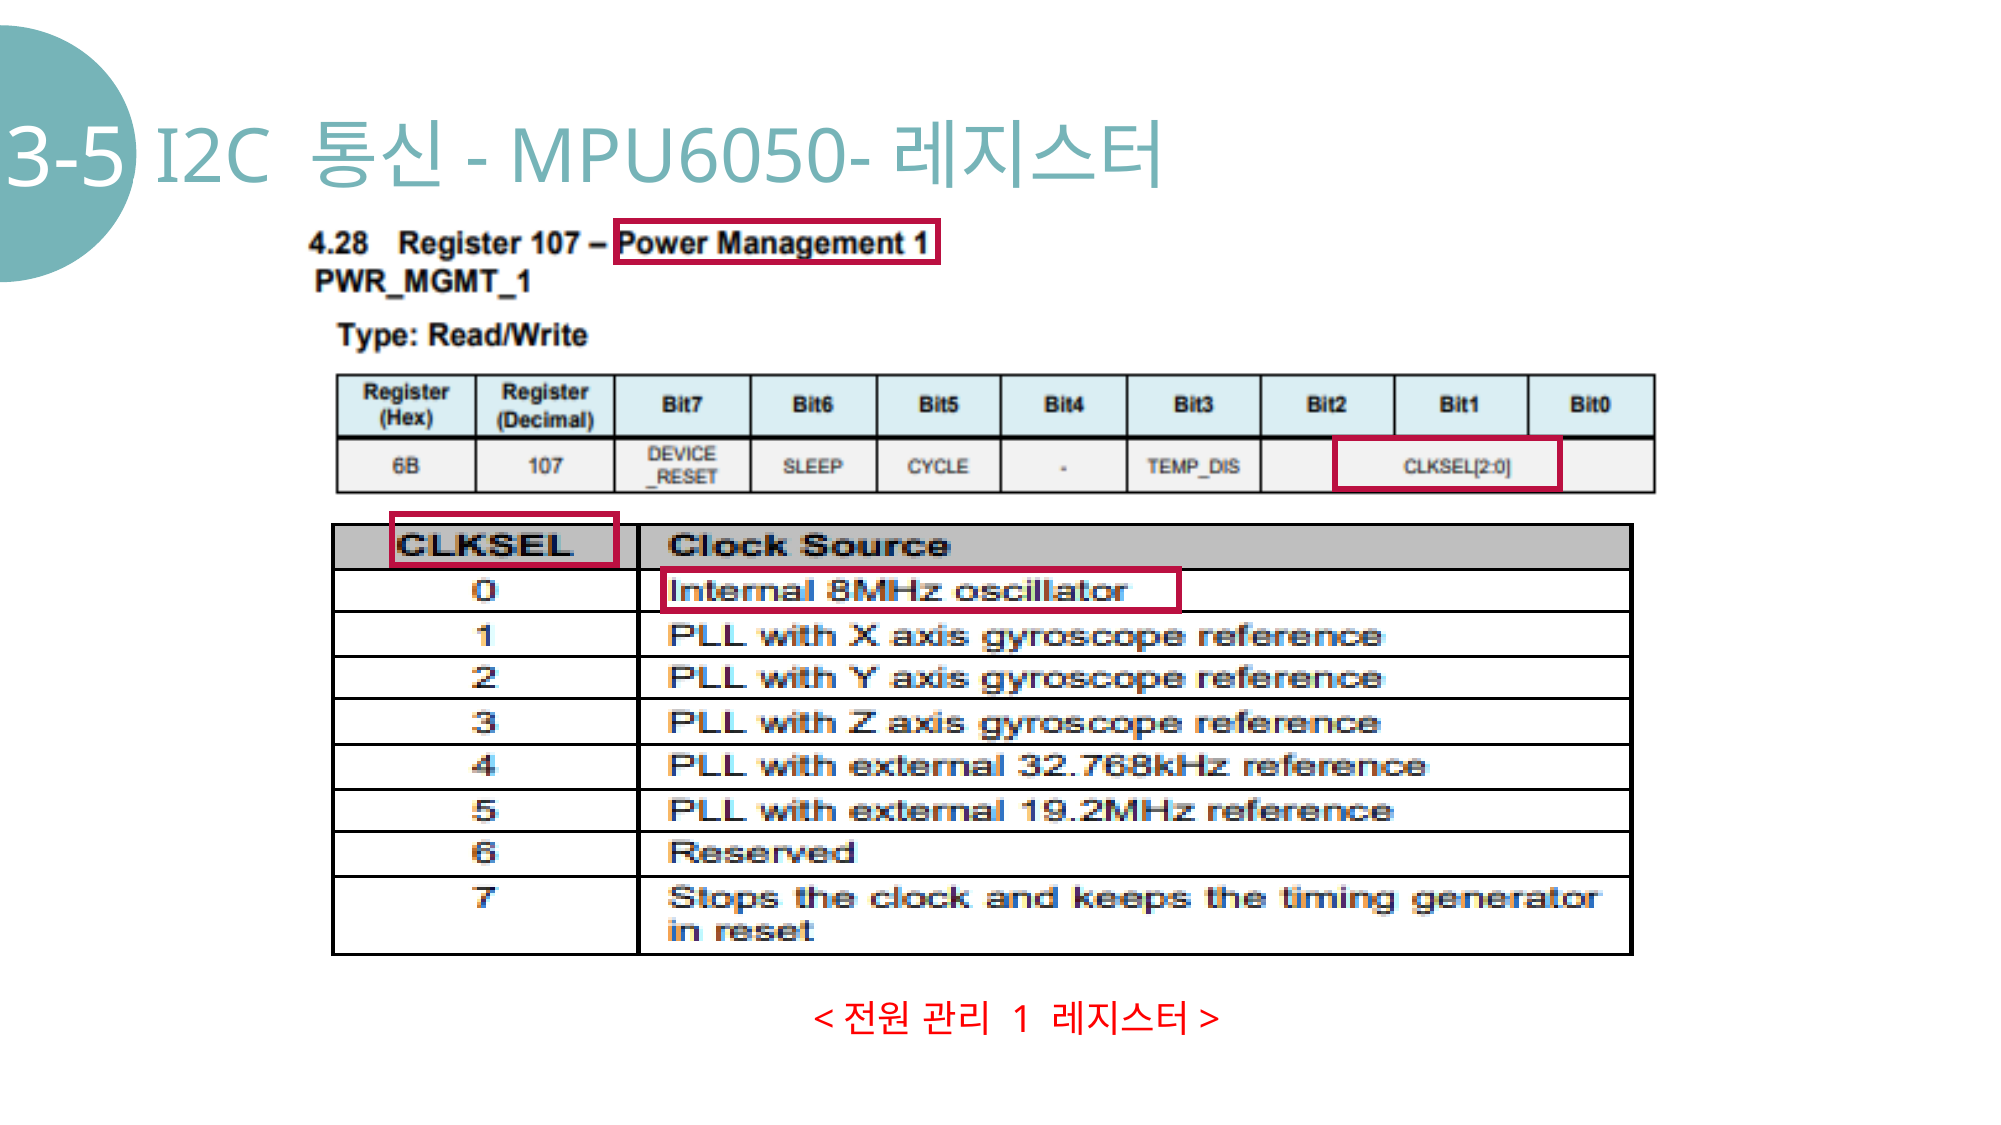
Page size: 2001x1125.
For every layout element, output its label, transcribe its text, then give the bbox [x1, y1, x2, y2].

text_box I2C 통신- MPU6050-레지스터 [141, 100, 1225, 206]
text_box <전원 관리 1 레지스터> [798, 987, 1827, 1048]
picture [250, 206, 1711, 969]
text_box 3-5. [0, 95, 165, 211]
